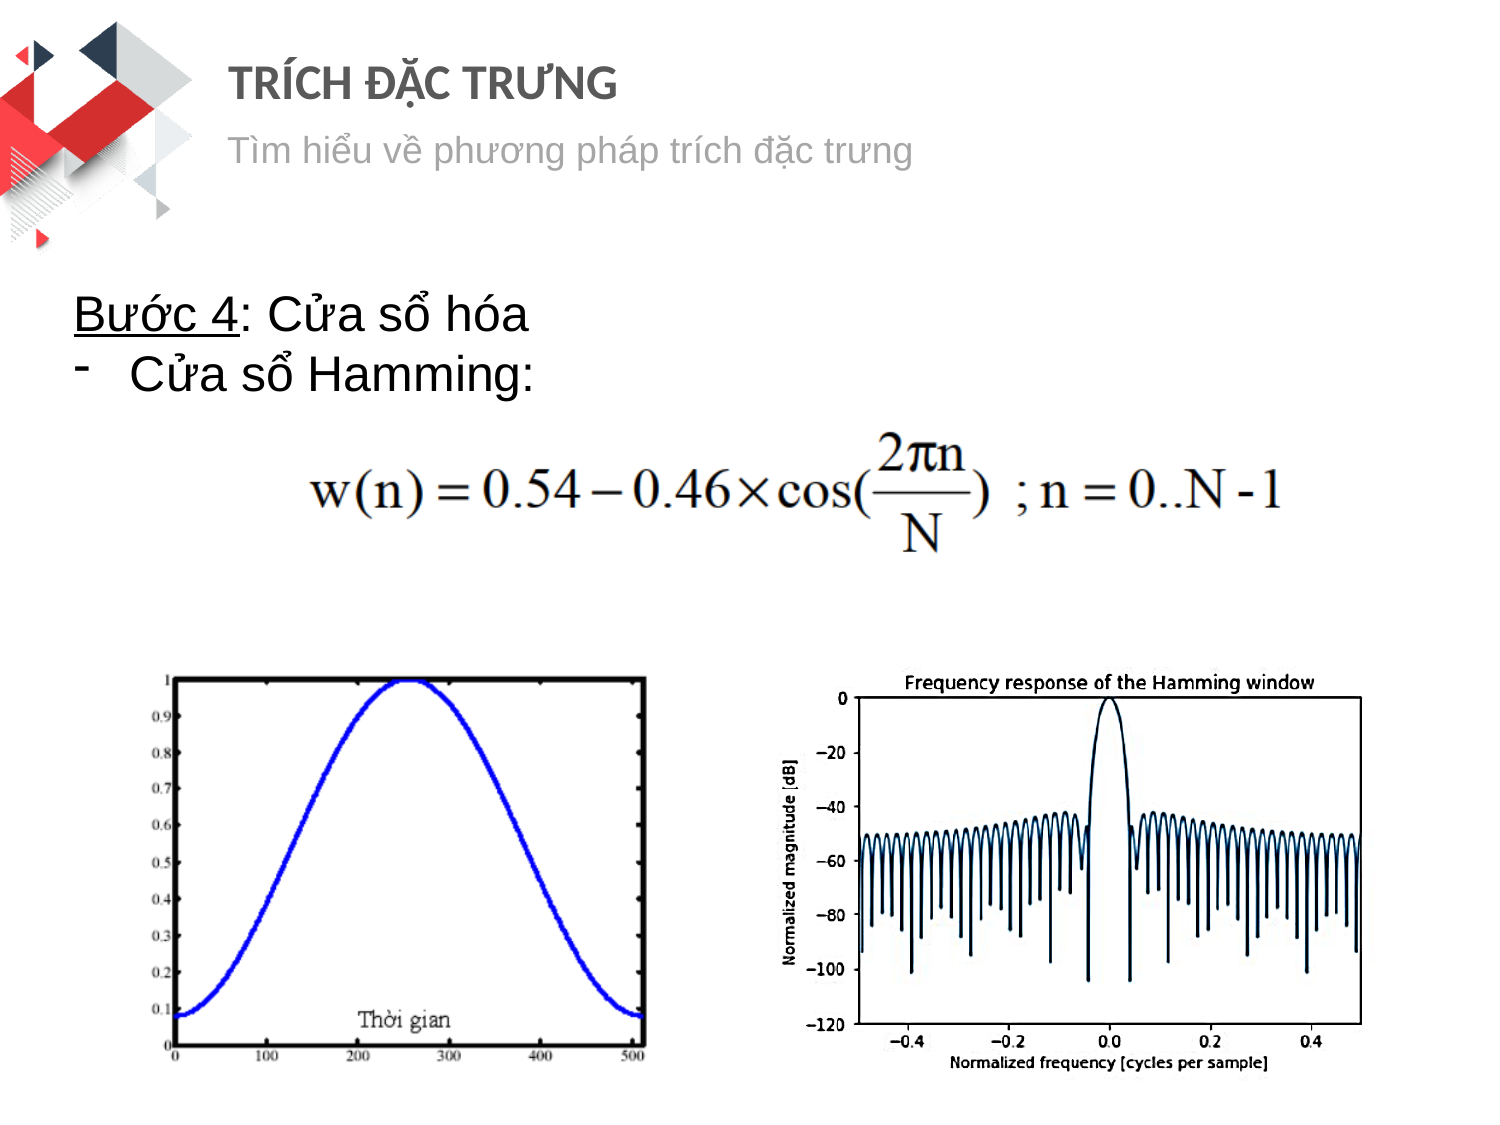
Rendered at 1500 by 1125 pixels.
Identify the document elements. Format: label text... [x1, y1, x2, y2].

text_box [212, 42, 1383, 179]
picture [144, 664, 676, 1079]
picture [285, 418, 1310, 563]
picture [0, 21, 192, 255]
picture [742, 664, 1383, 1086]
text_box Bước 4: Cửa sổ hóa Cửa sổ Hamming: [58, 274, 1428, 529]
